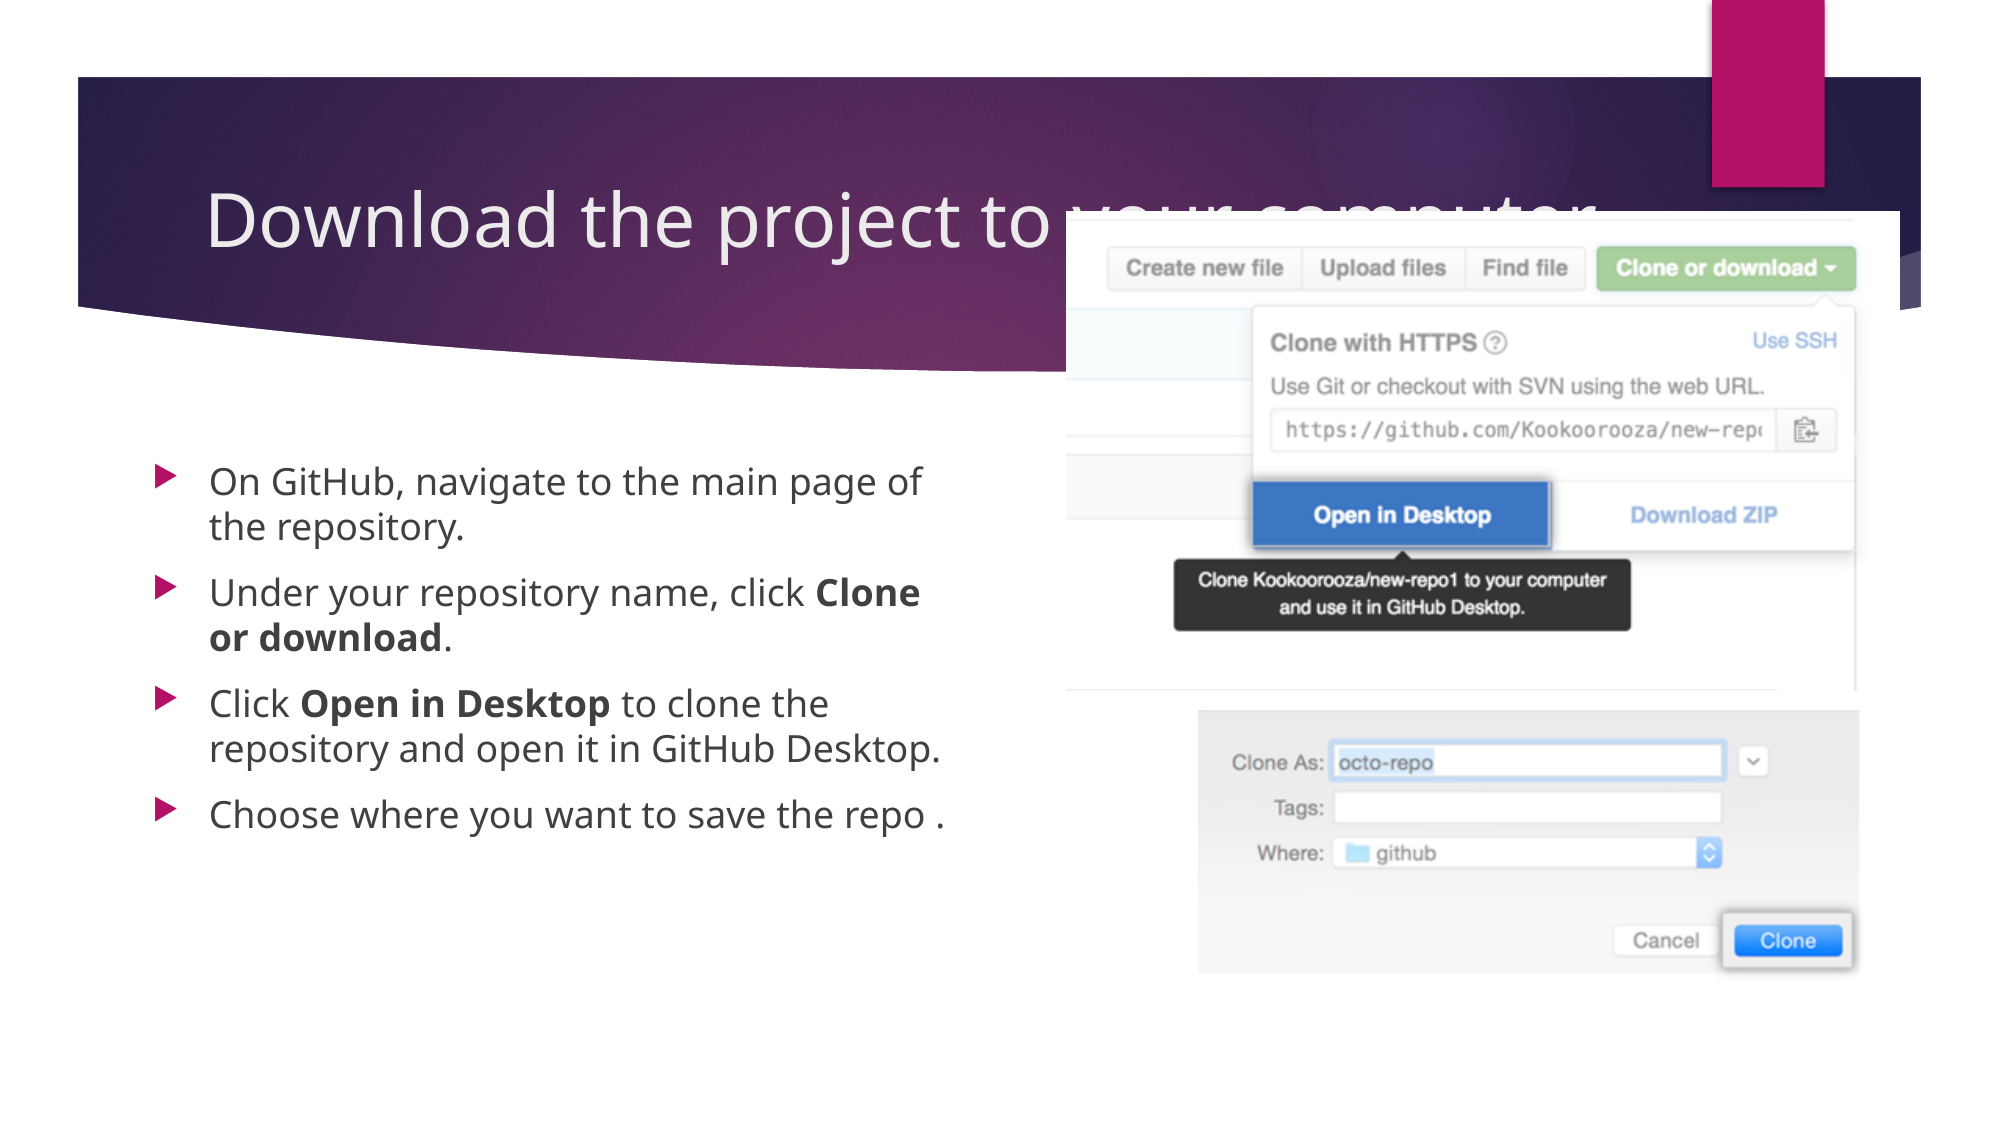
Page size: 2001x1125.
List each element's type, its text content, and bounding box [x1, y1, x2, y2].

list On GitHub, navigate to the main page of the repository. Under your repository name, click Clone or download. Click Open in Desktop to clone the repository and open it in GitHub Desktop. Choose where you want to save the repo . [137, 450, 984, 1125]
title Download the project to your computer [189, 159, 1627, 276]
picture [1066, 210, 1900, 691]
picture [1198, 710, 1863, 980]
